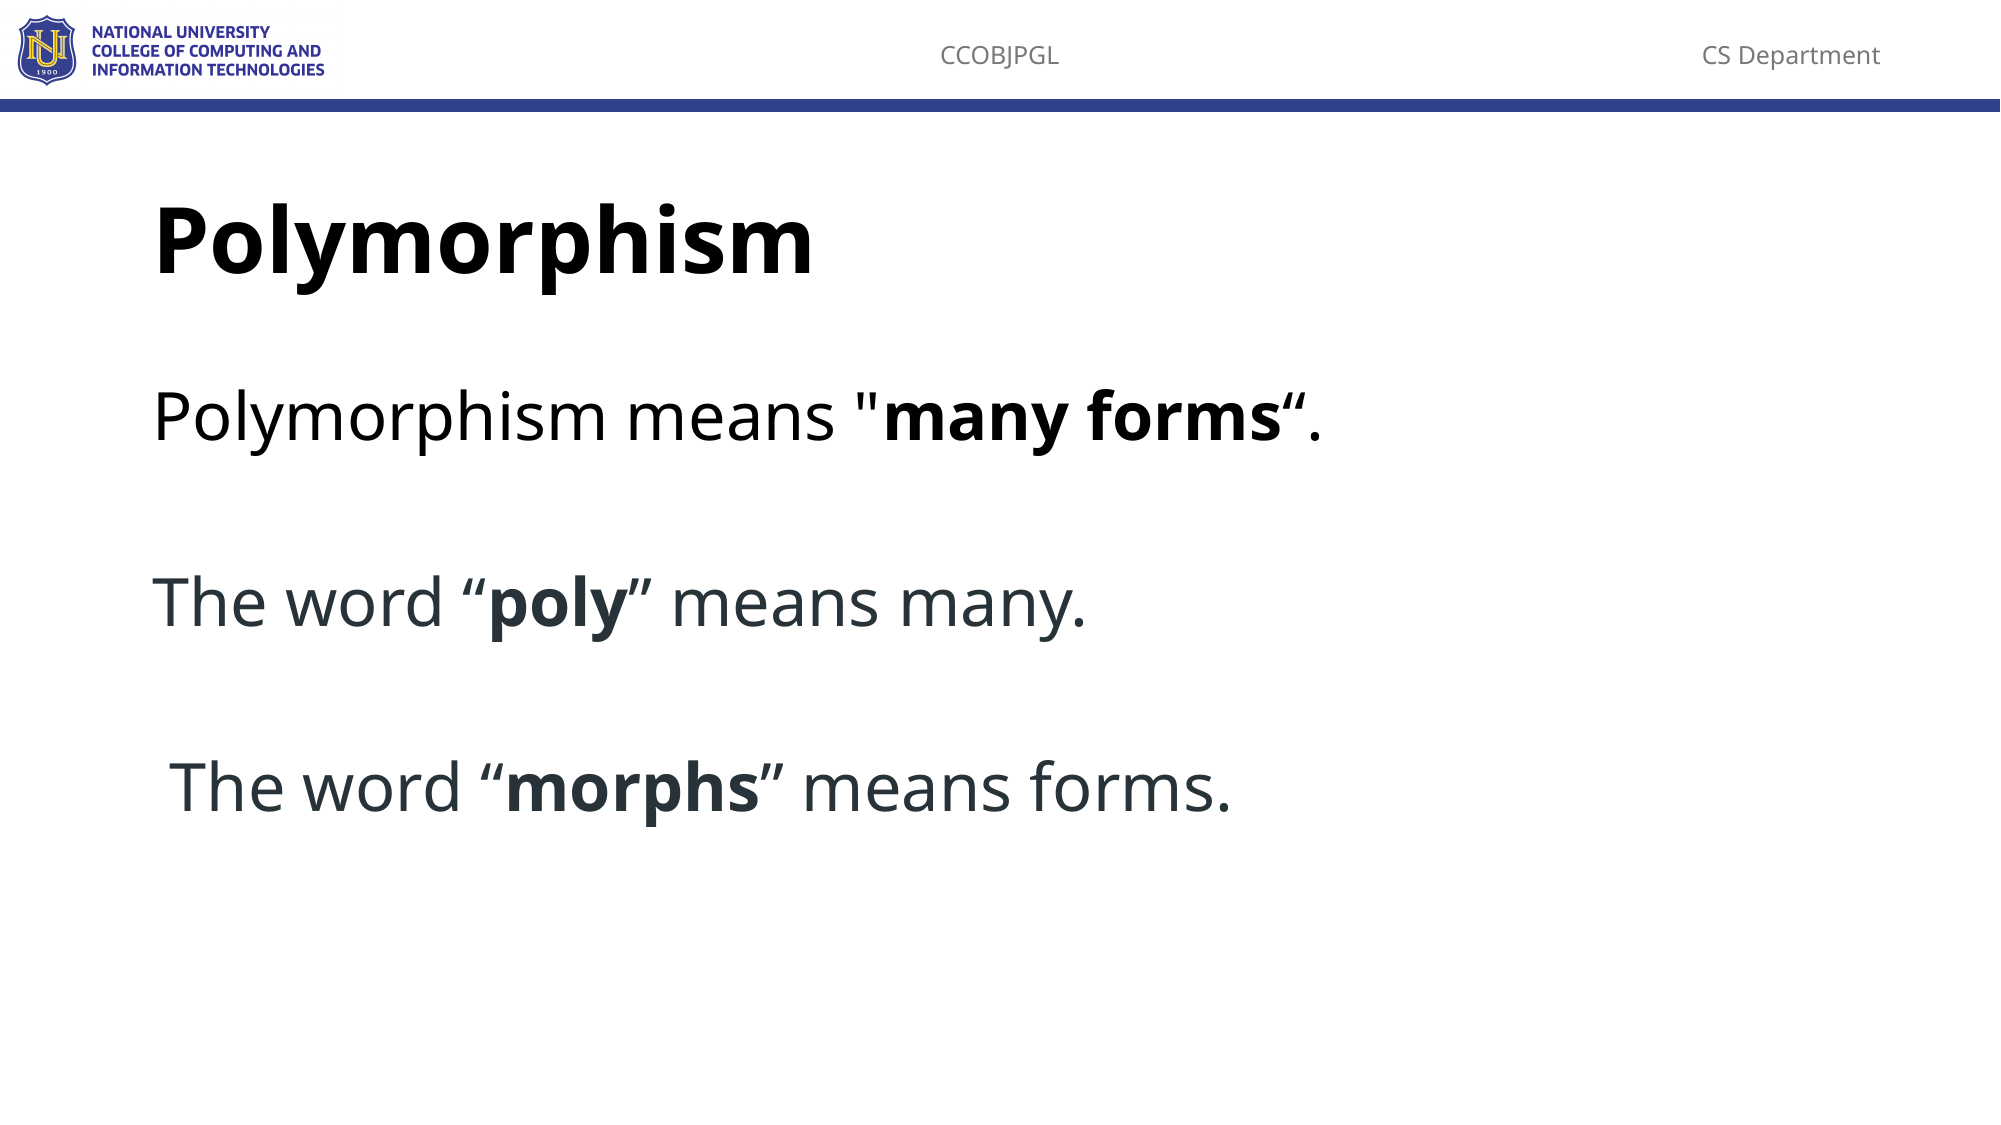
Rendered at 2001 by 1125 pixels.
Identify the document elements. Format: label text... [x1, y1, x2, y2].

list Polymorphism means "many forms“. The word “poly” means many. The word “morphs” means forms. [137, 375, 1886, 1089]
title Polymorphism [137, 135, 1863, 353]
picture [0, 0, 337, 99]
